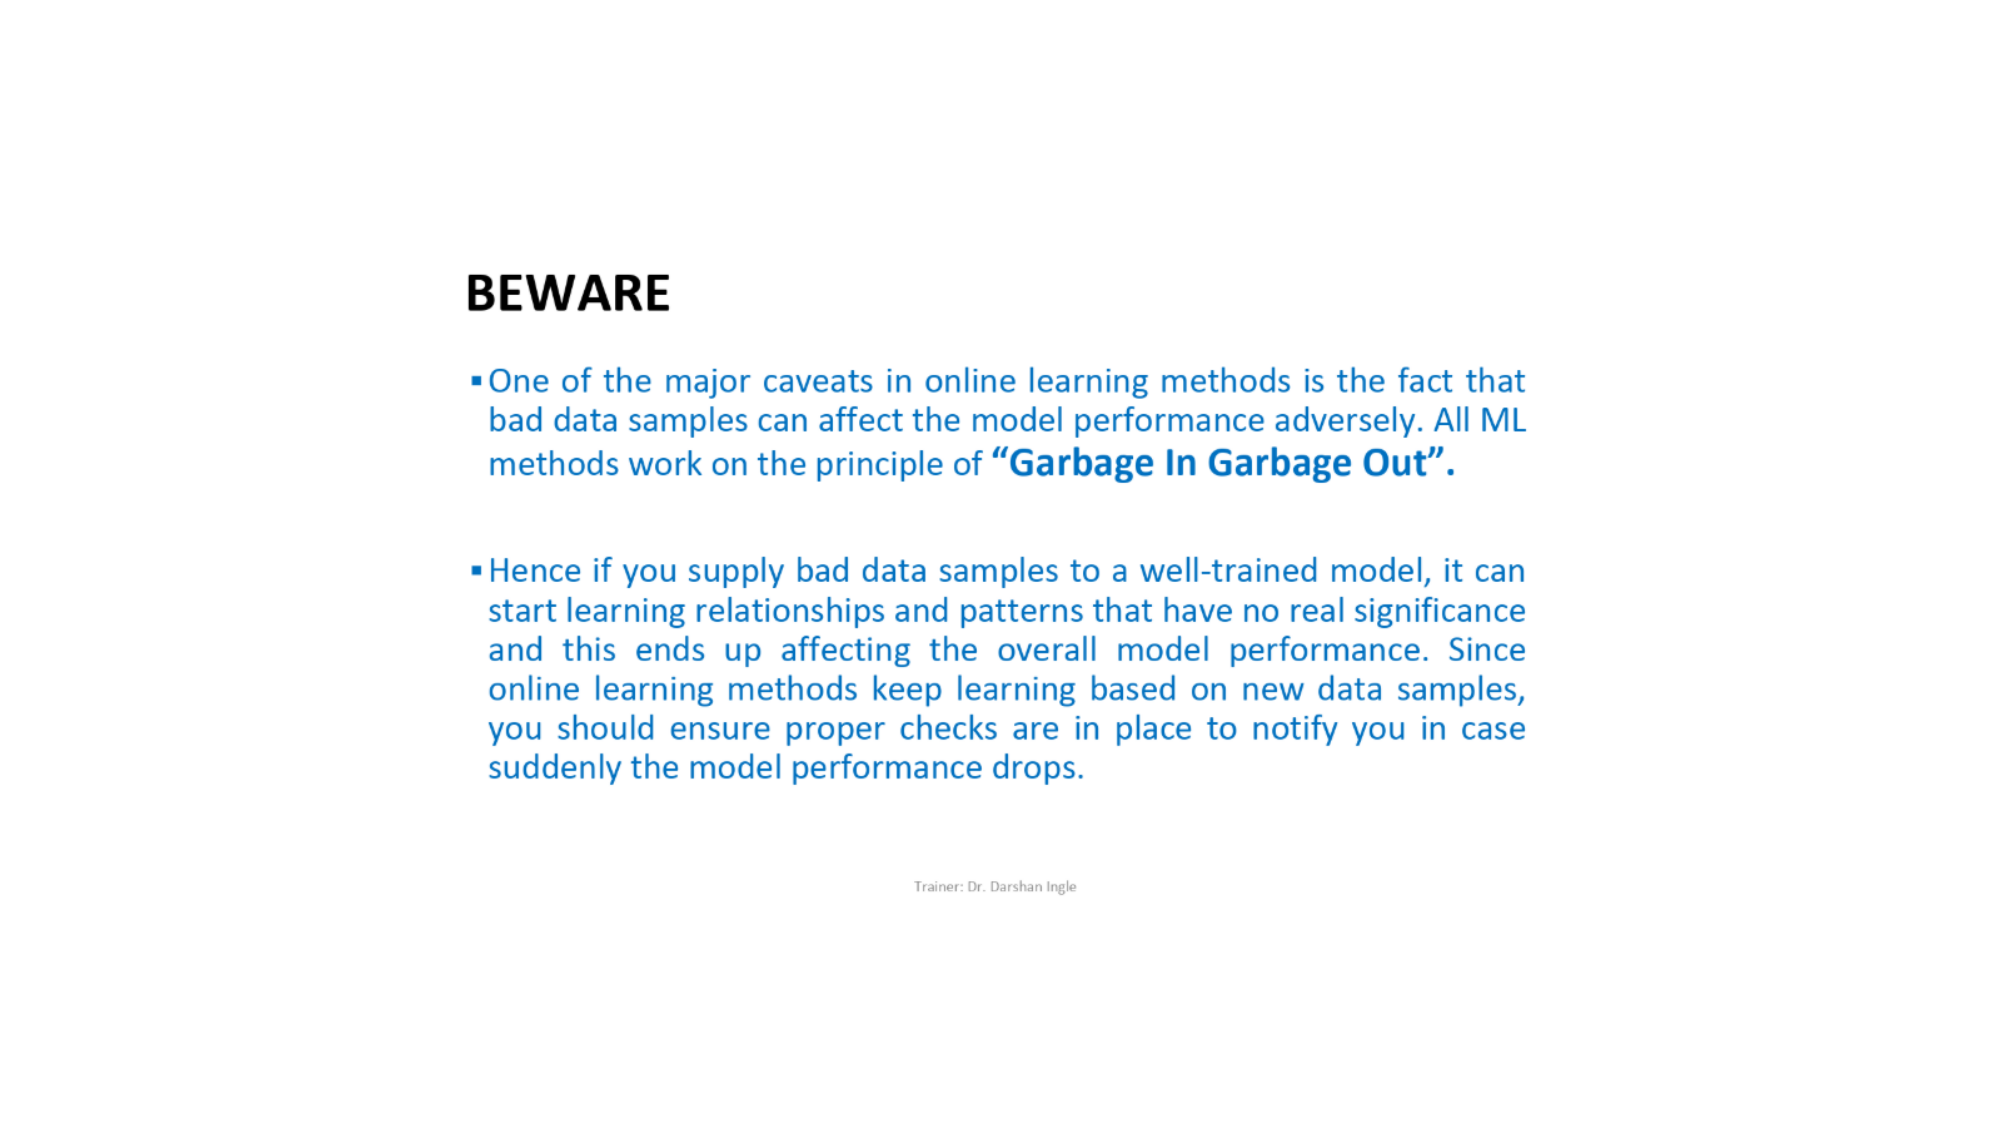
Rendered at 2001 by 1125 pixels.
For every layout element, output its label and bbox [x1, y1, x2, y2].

picture [390, 216, 1610, 909]
